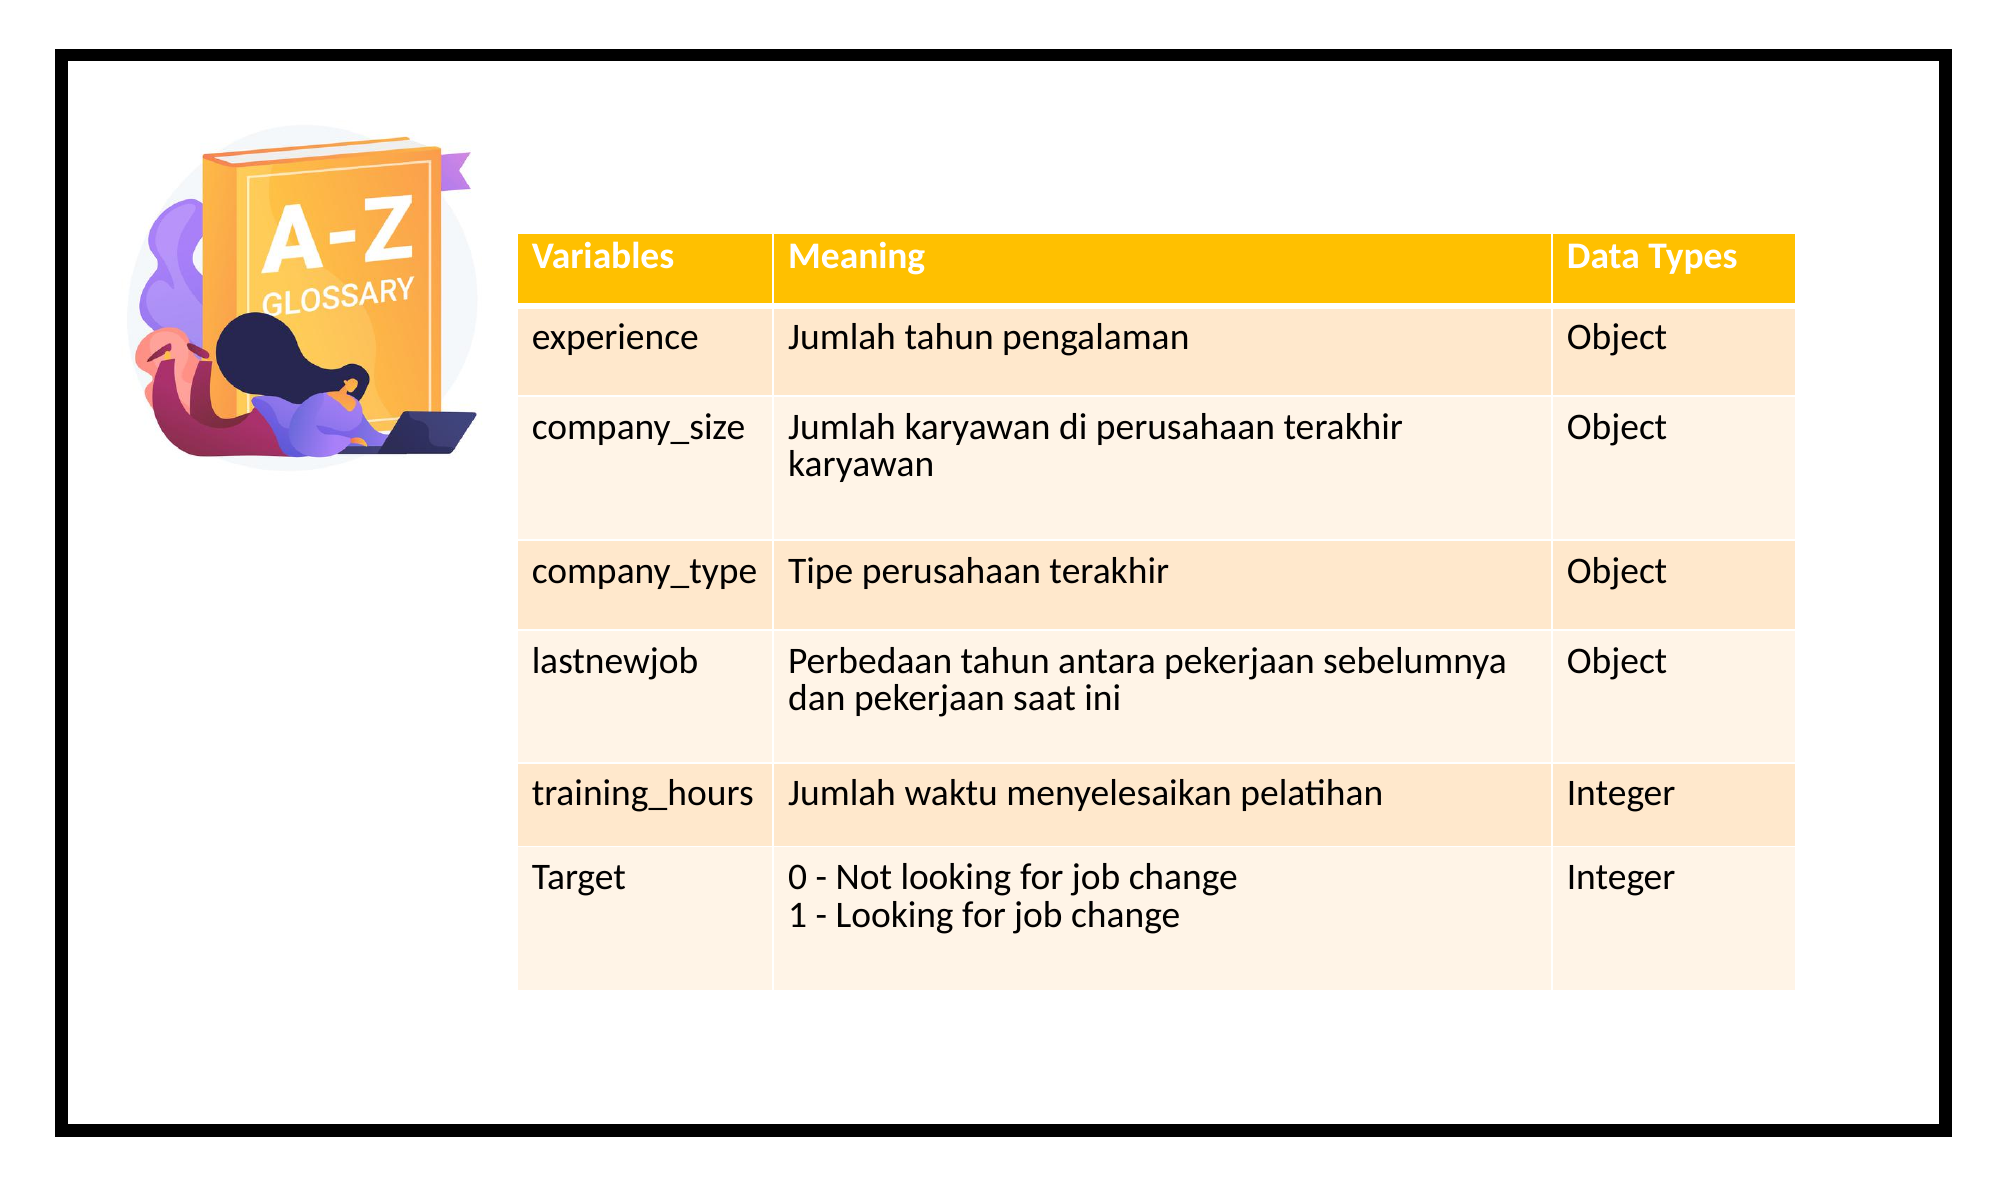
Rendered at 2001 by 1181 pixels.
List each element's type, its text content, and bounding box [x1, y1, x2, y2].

table_cell Integer [1553, 764, 1795, 846]
table_cell experience [518, 309, 772, 395]
table_cell Jumlah tahun pengalaman [774, 309, 1551, 395]
table_cell Jumlah waktu menyelesaikan pelatihan [774, 764, 1551, 846]
table_cell company_size [518, 397, 772, 539]
table_cell Tipe perusahaan terakhir [774, 541, 1551, 629]
table_cell Object [1553, 541, 1795, 629]
table_header Data Types [1553, 234, 1795, 303]
table_cell training_hours [518, 764, 772, 846]
table_cell Perbedaan tahun antara pekerjaan sebelumnya dan pekerjaan saat ini [774, 631, 1551, 762]
table_cell Object [1553, 309, 1795, 395]
picture [76, 75, 517, 516]
table_cell lastnewjob [518, 631, 772, 762]
table_cell Object [1553, 631, 1795, 762]
table_cell Jumlah karyawan di perusahaan terakhir karyawan [774, 397, 1551, 539]
table_cell Integer [1553, 847, 1795, 990]
table_cell company_type [518, 541, 772, 629]
table_header Variables [518, 234, 772, 303]
table_cell Target [518, 847, 772, 990]
table_header Meaning [774, 234, 1551, 303]
table_cell 0 - Not looking for job change 1 - Looking for job change [774, 847, 1551, 990]
table_cell Object [1553, 397, 1795, 539]
